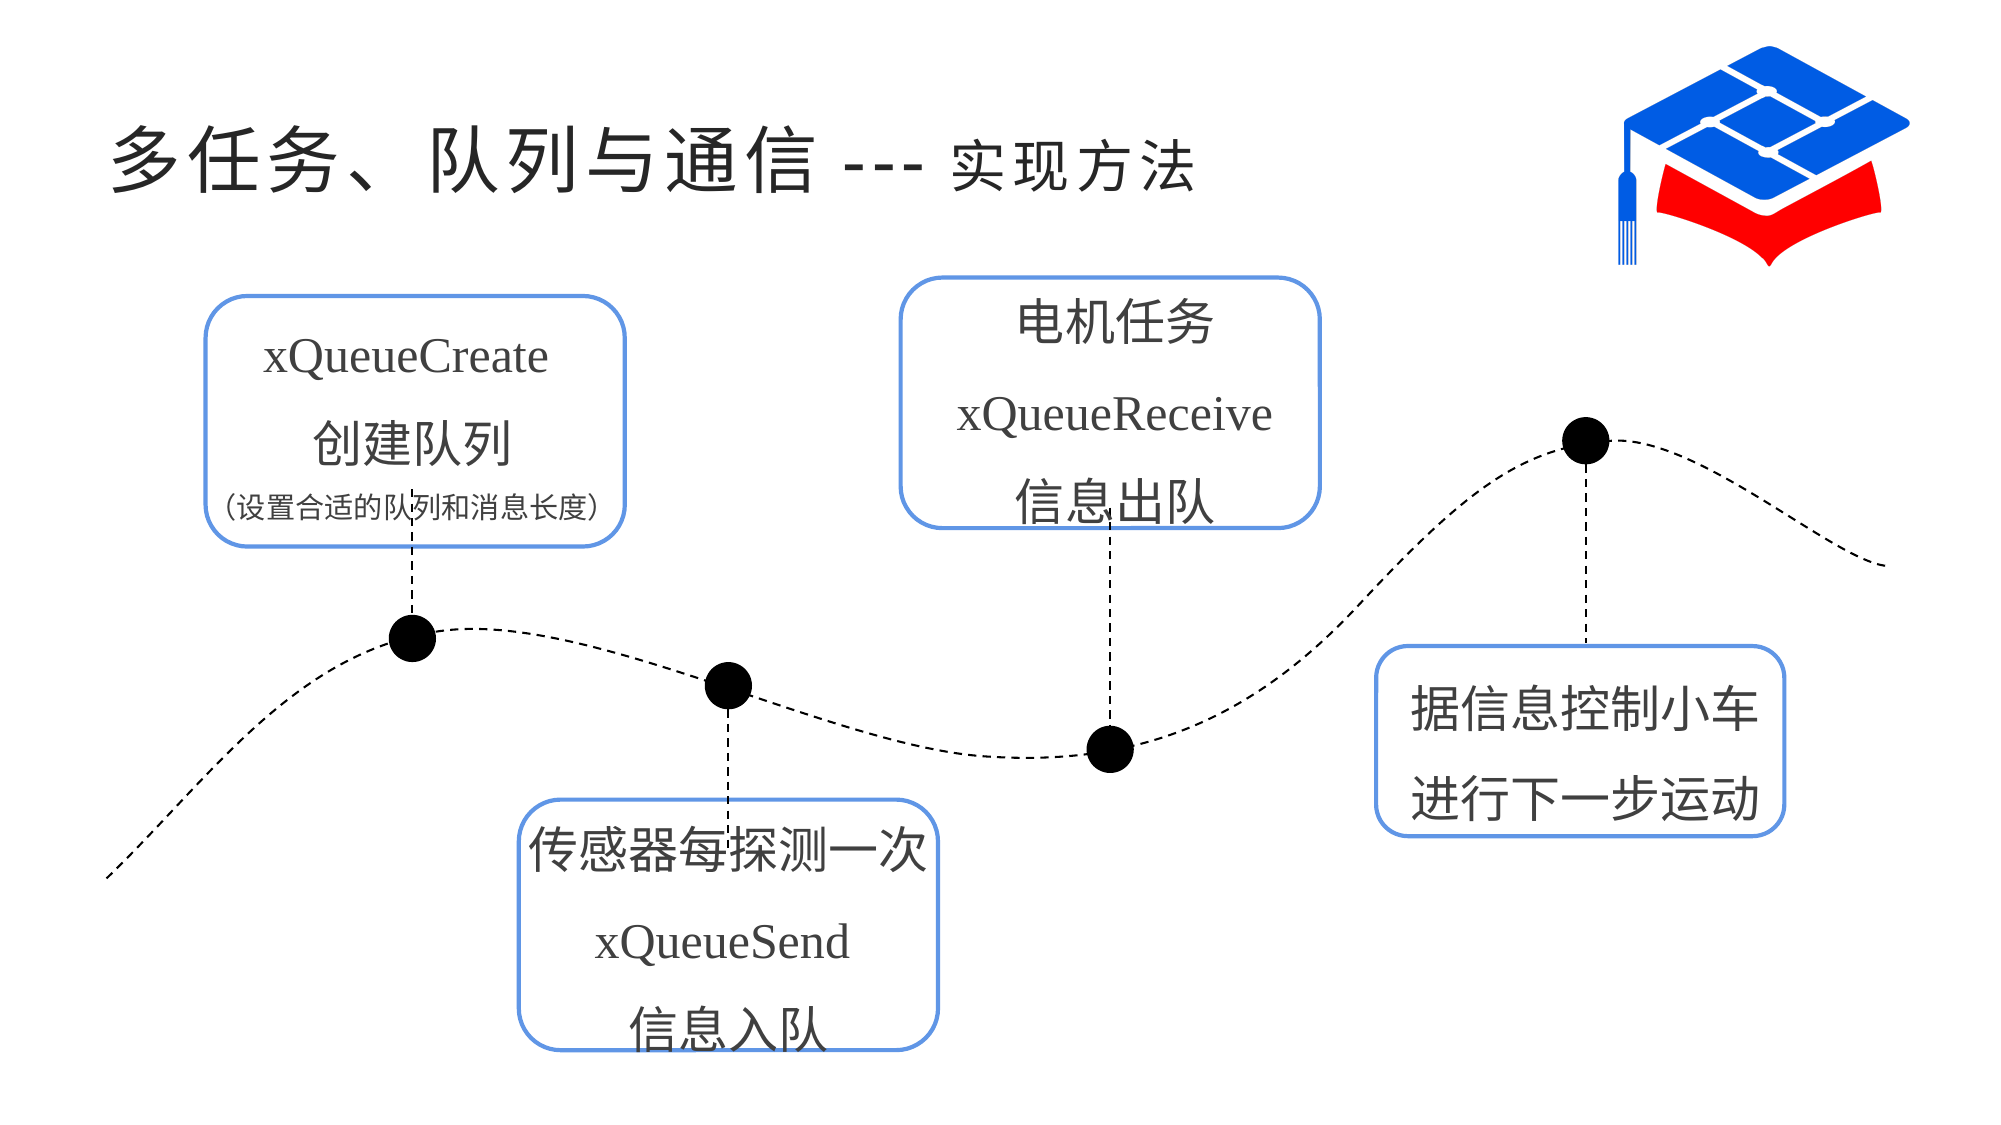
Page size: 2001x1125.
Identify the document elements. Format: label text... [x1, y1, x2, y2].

title 多任务、队列与通信---实现方法 [99, 99, 1610, 217]
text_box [106, 252, 1892, 1069]
picture [1610, 46, 1915, 270]
